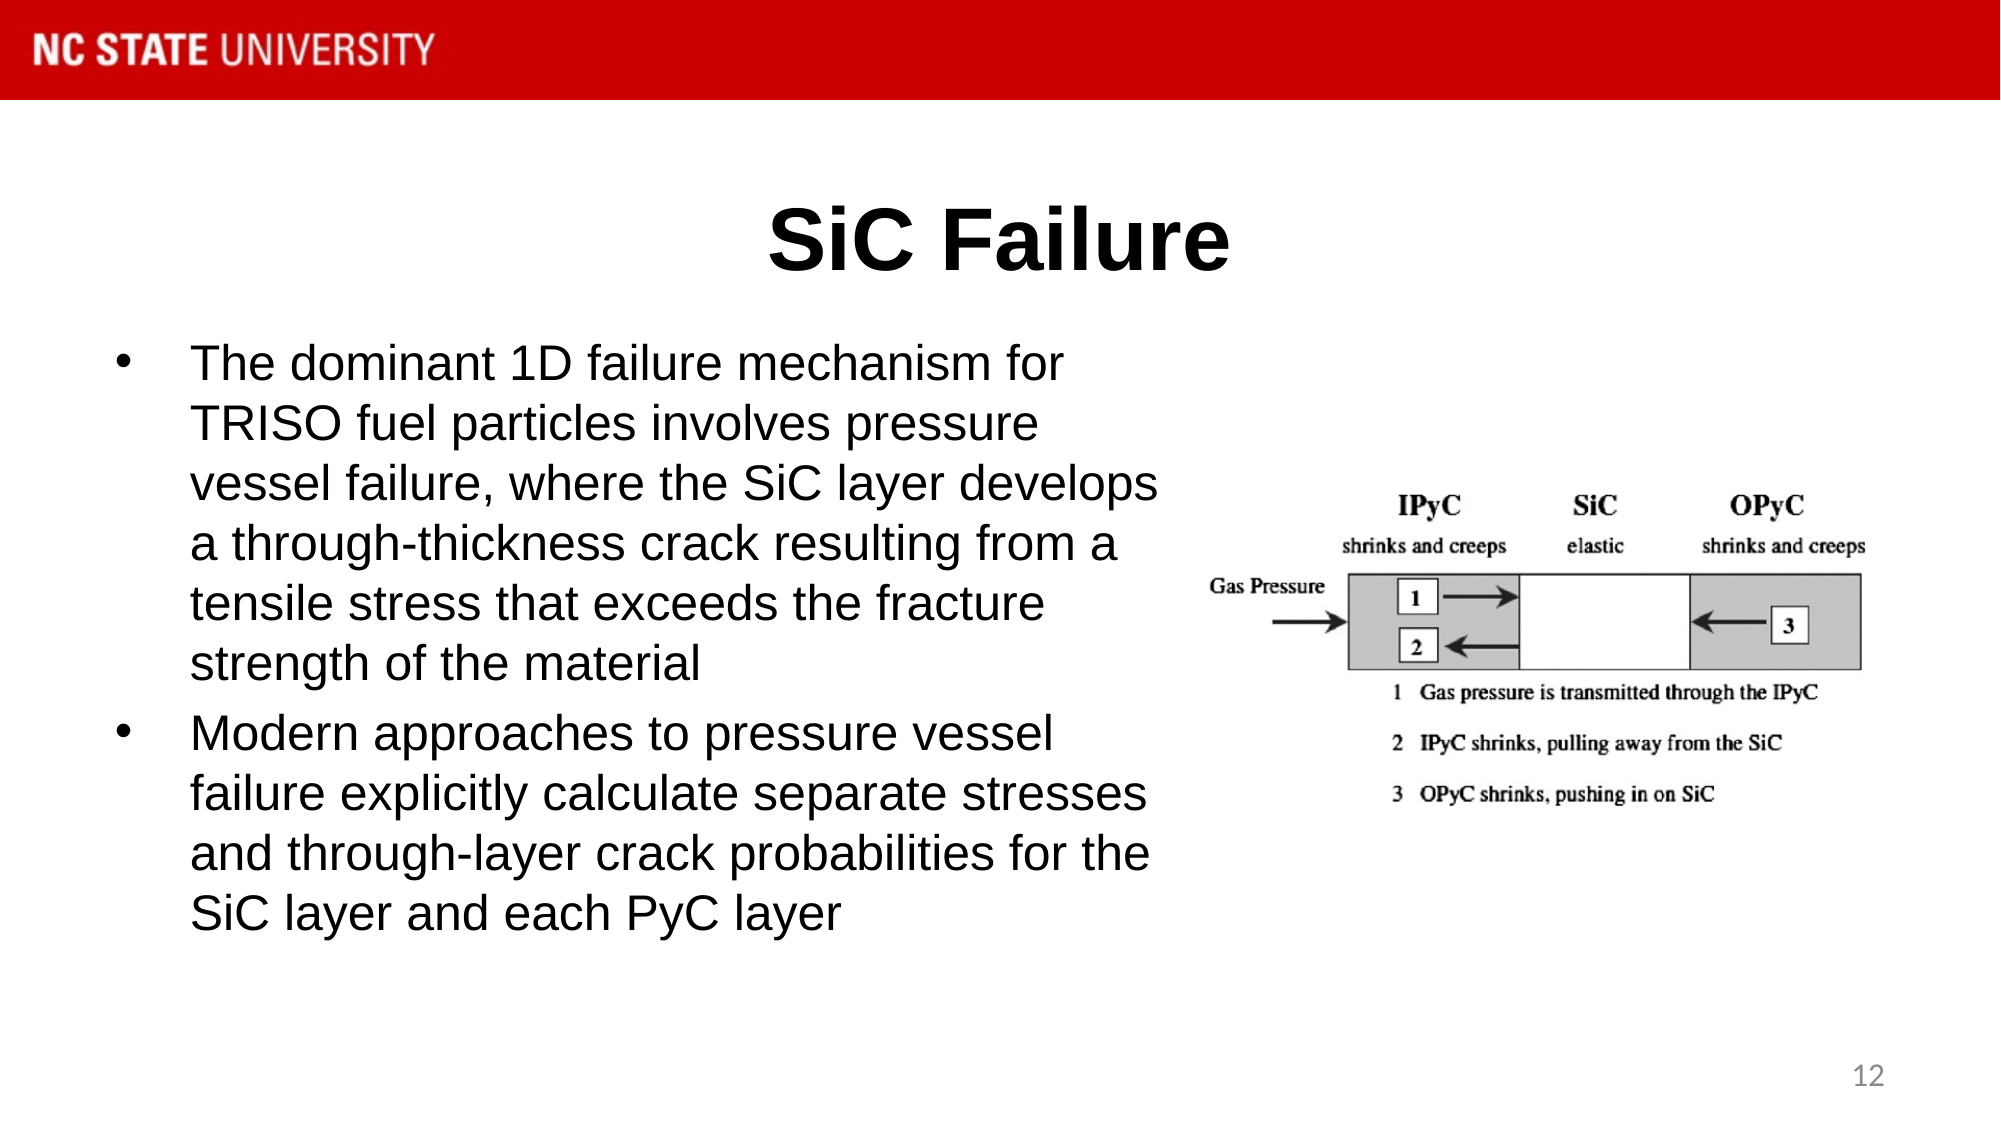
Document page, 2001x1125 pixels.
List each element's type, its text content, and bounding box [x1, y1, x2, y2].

list The dominant 1D failure mechanism for TRISO fuel particles involves pressure vessel failure, where the SiC layer develops a through-thickness crack resulting from a tensile stress that exceeds the fracture strength of the material Modern approaches to pressure vessel failure explicitly calculate separate stresses and through-layer crack probabilities for the SiC layer and each PyC layer [99, 322, 1176, 1005]
slide_number 12 [1433, 1042, 1900, 1103]
title SiC Failure [99, 147, 1900, 323]
picture [0, 0, 2001, 100]
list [1209, 494, 1866, 806]
